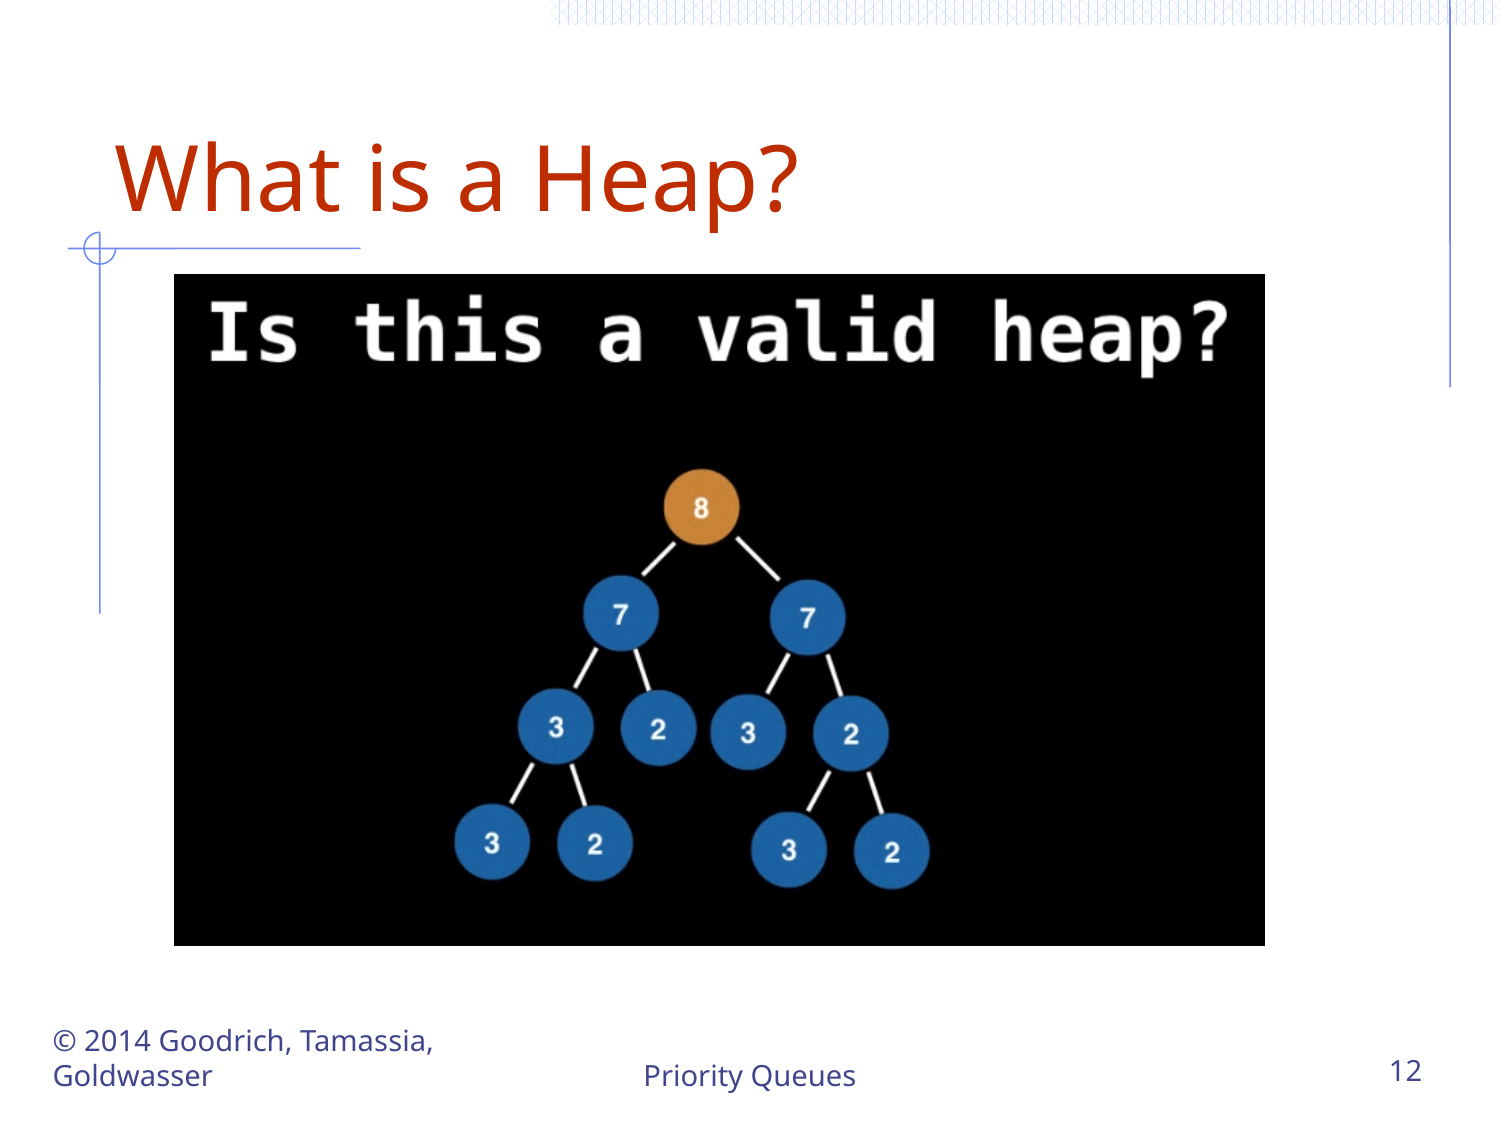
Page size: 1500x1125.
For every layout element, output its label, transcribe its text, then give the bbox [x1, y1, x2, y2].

picture [174, 274, 1266, 946]
title What is a Heap? [99, 50, 1413, 238]
footer Priority Queues [512, 1024, 988, 1101]
slide_number 12 [1124, 1024, 1438, 1101]
slide_number © 2014 Goodrich, Tamassia, Goldwasser [37, 1024, 512, 1101]
